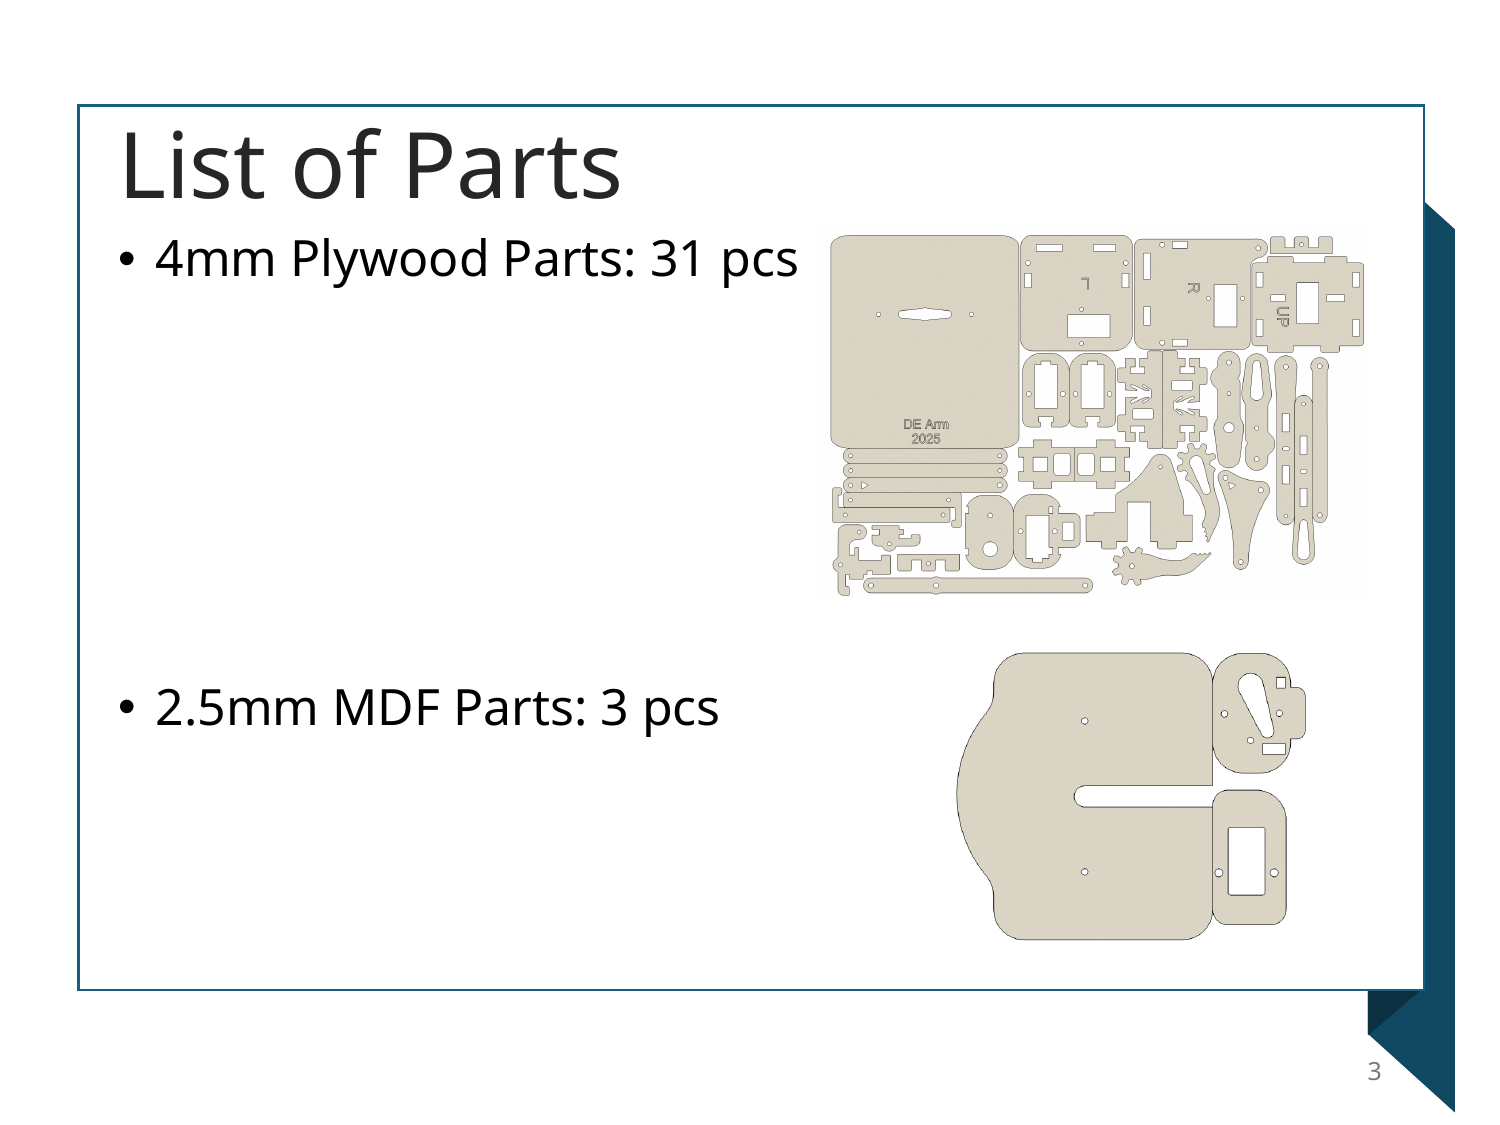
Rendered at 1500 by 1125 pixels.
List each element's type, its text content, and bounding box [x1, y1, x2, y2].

text_box [1367, 990, 1420, 1036]
title List of Parts [103, 59, 1397, 226]
picture [943, 642, 1314, 946]
list 4mm Plywood Parts: 31 pcs 2.5mm MDF Parts: 3 pcs [103, 226, 1397, 940]
text_box [1369, 201, 1455, 1113]
text_box [78, 105, 1424, 990]
picture [816, 225, 1369, 598]
slide_number 3 [1059, 1042, 1397, 1103]
